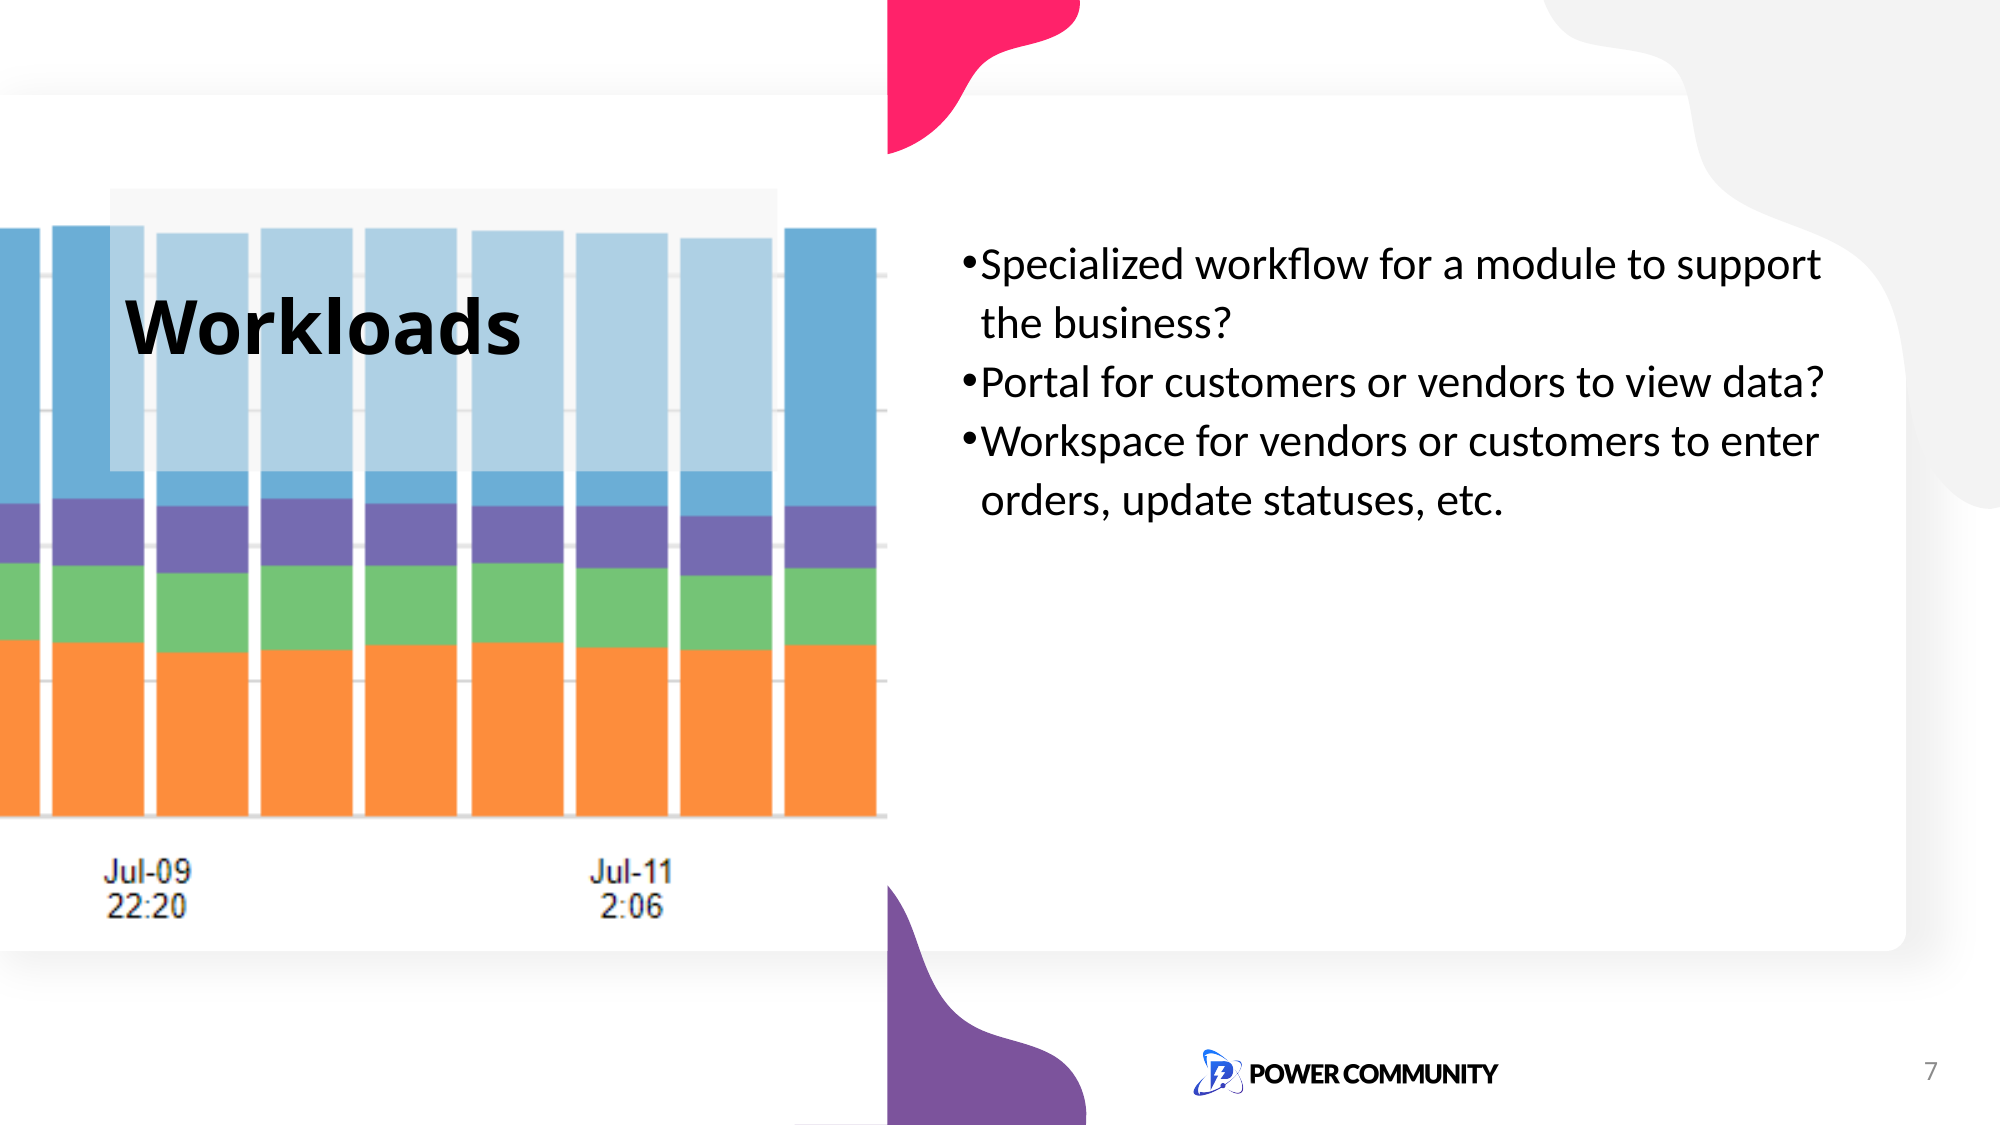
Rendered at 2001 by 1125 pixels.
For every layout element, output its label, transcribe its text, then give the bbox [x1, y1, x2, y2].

list Specialized workflow for a module to support the business? Portal for customers or vendors to view data? Workspace for vendors or customers to enter orders, update statuses, etc. [946, 222, 1863, 890]
footer [1187, 1042, 1862, 1103]
picture [0, 95, 888, 952]
picture [1158, 1037, 1534, 1108]
slide_number 7 [1862, 1042, 2000, 1103]
